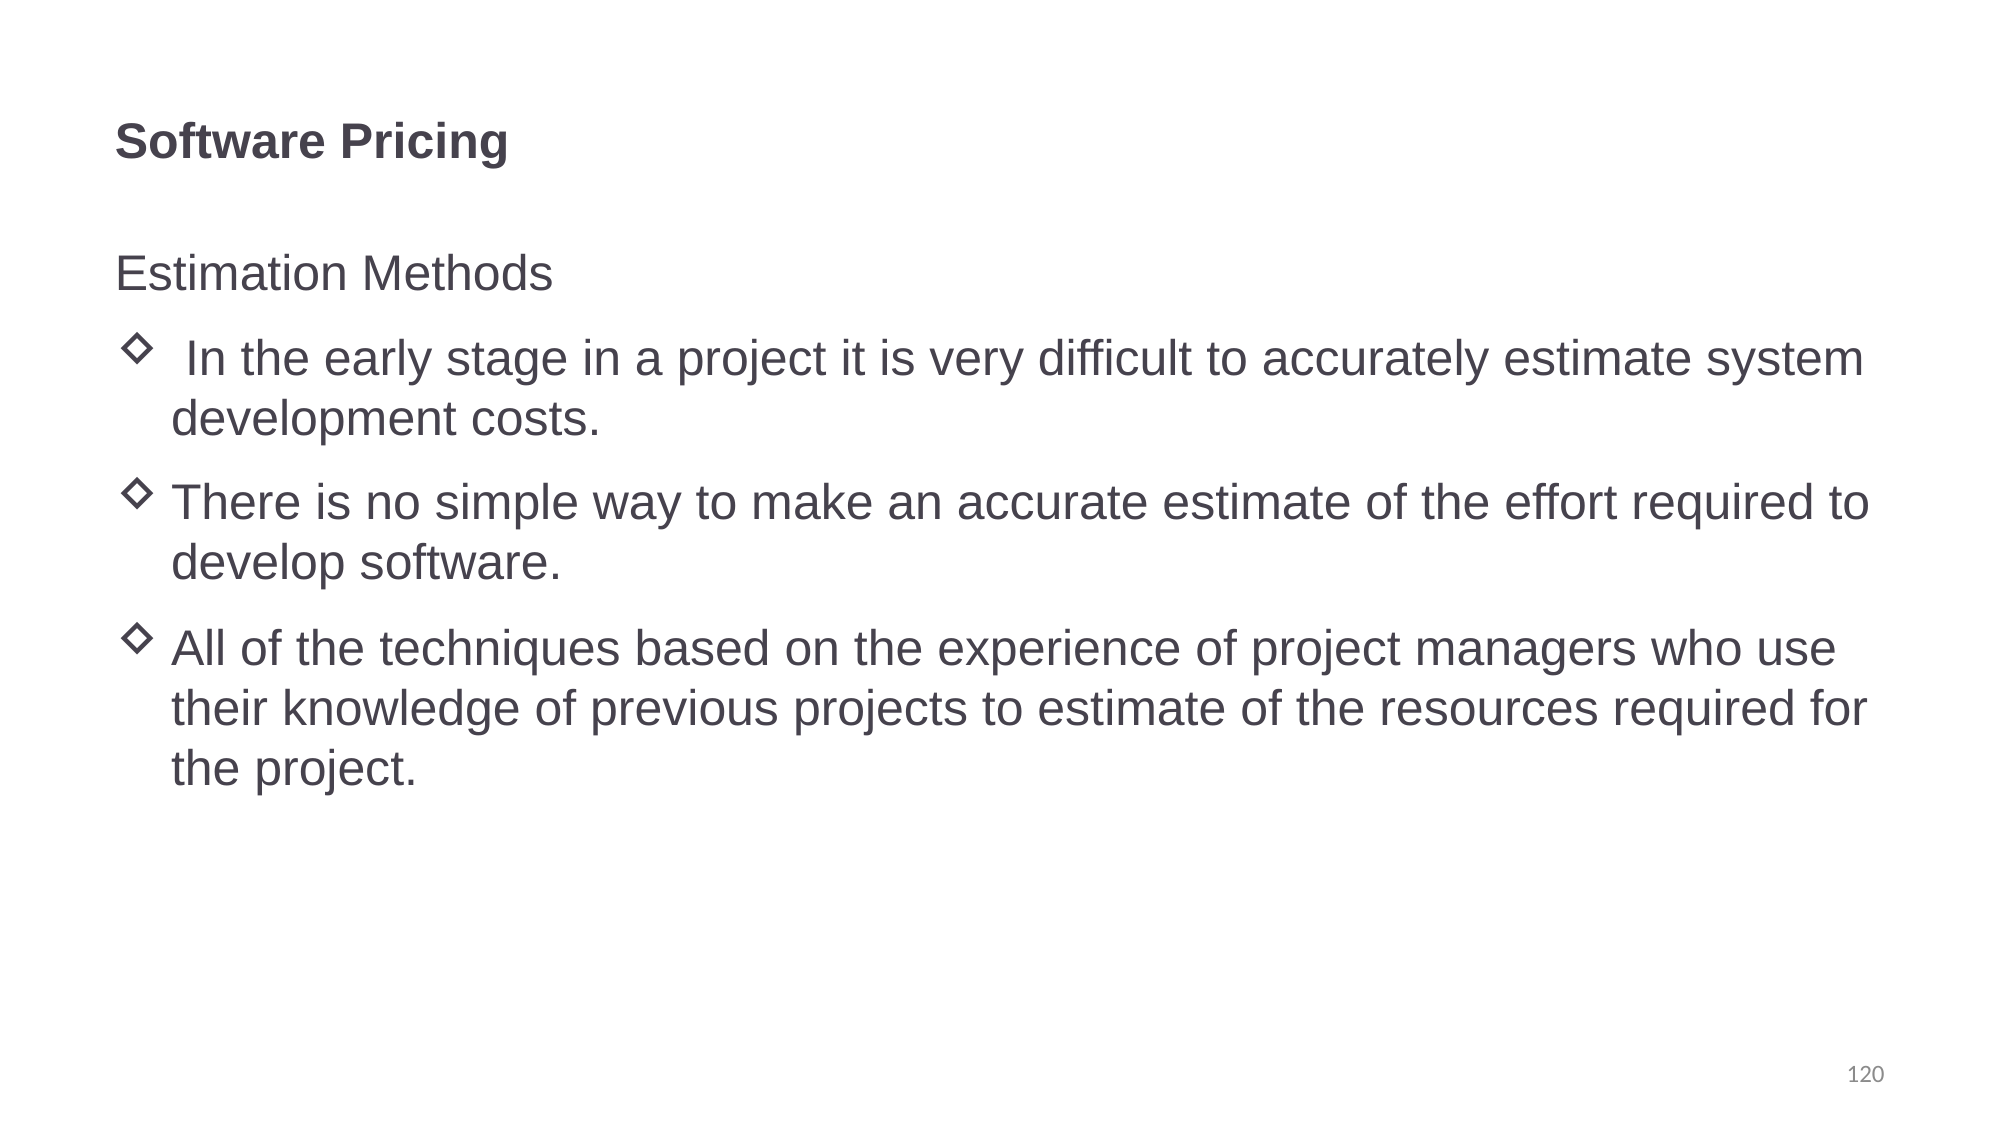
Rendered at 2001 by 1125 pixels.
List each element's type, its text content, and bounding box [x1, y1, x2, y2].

slide_number 120 [1433, 1042, 1900, 1103]
list Estimation Methods In the early stage in a project it is very difficult to accurately estimate system development costs. There is no simple way to make an accurate estimate of the effort required to develop software. All of the techniques based on the experience of project managers who use their knowledge of previous projects to estimate of the resources required for the project. [99, 232, 1900, 975]
title Software Pricing [99, 44, 1696, 232]
